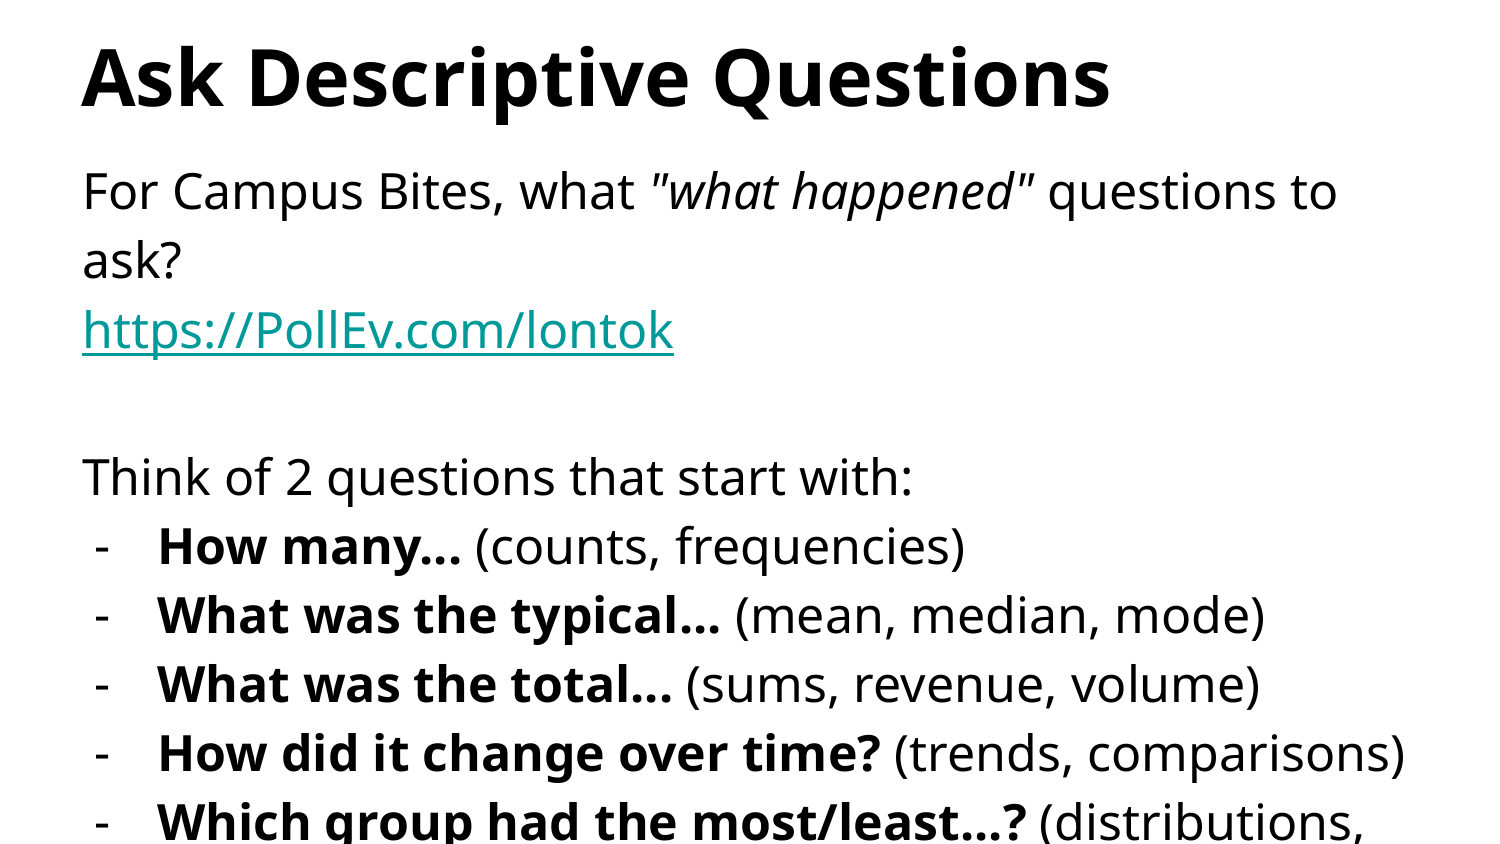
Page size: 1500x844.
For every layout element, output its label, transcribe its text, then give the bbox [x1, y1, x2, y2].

title Ask Descriptive Questions [81, 31, 1432, 144]
list For Campus Bites, what "what happened" questions to ask? https://PollEv.com/lontok Think of 2 questions that start with: How many... (counts, frequencies) What was the typical... (mean, median, mode) What was the total... (sums, revenue, volume) How did it change over time? (trends, comparisons) Which group had the most/least...? (distributions, rankings) [82, 145, 1431, 819]
